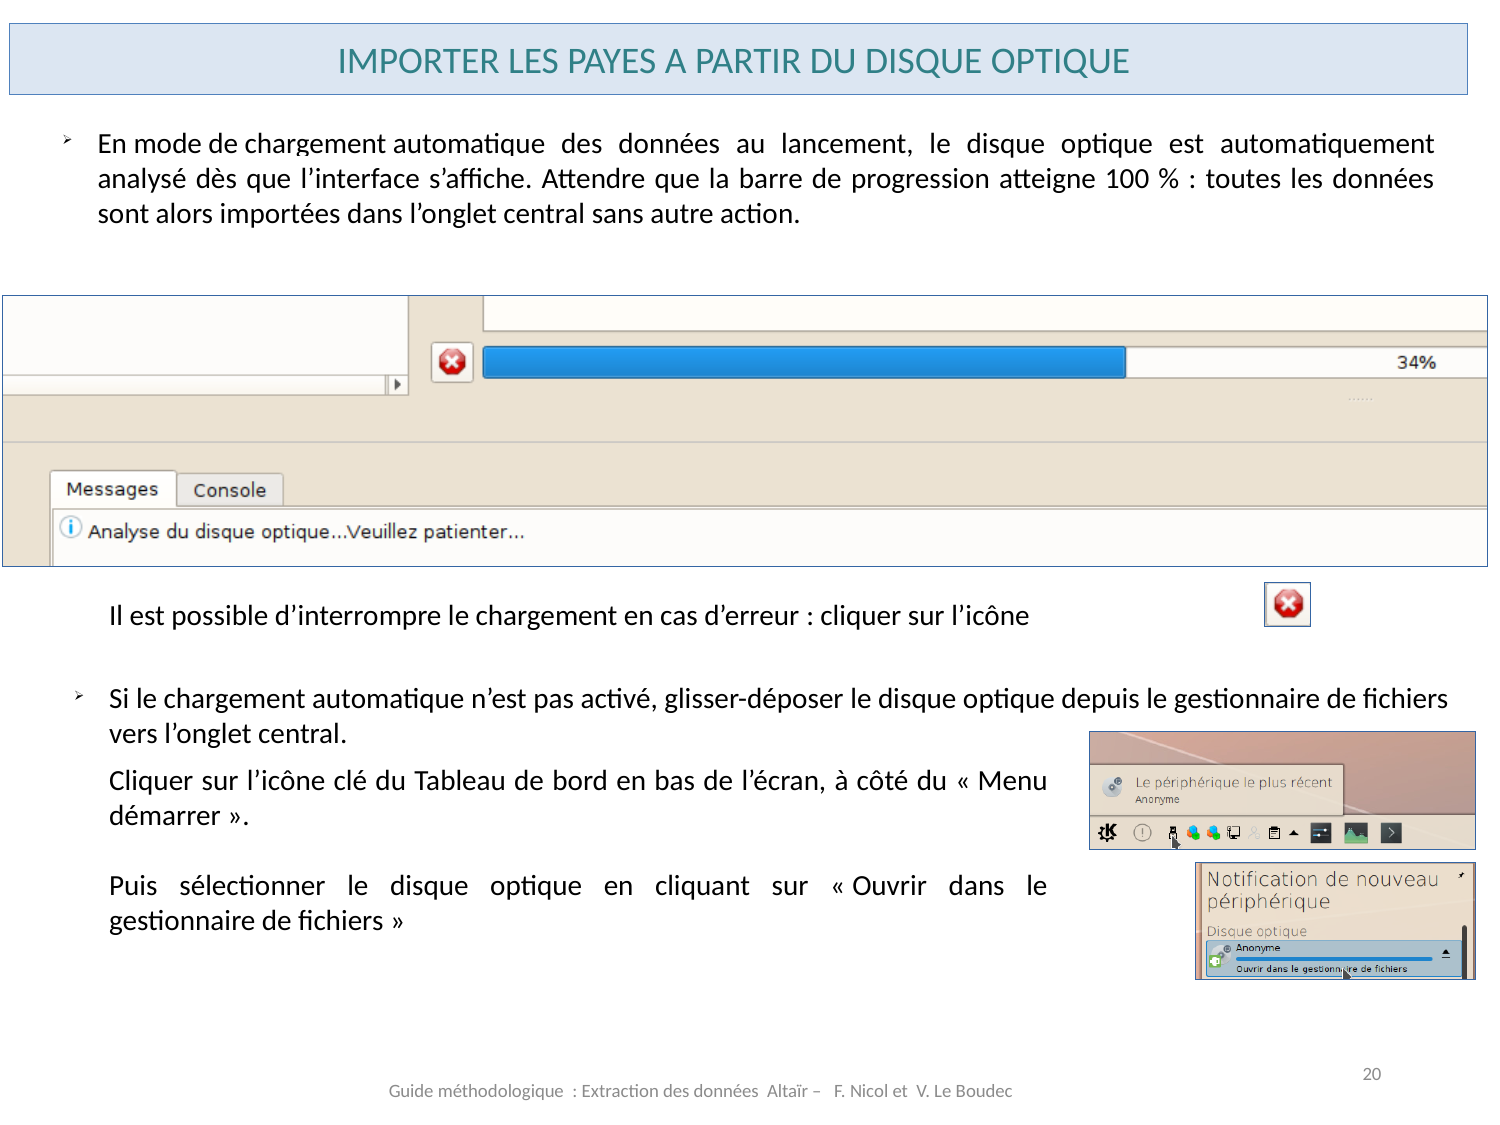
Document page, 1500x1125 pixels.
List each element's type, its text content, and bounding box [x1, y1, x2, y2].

picture [1264, 582, 1311, 628]
text_box Si le chargement automatique n’est pas activé, glisser-déposer le disque optique depuis le gestionnaire de fichiers vers l’onglet central. [58, 627, 1464, 710]
text_box Cliquer sur l’icône clé du Tableau de bord en bas de l’écran, à côté du « Menu démarrer ». Puis sélectionner le disque optique en cliquant sur « Ouvrir dans le gestionnaire de fichiers » [94, 754, 1063, 1039]
text_box IMPORTER LES PAYES a partir du disque optique [9, 23, 1468, 95]
picture [1195, 861, 1477, 981]
picture [2, 295, 1488, 567]
text_box <numéro> [1059, 1042, 1397, 1103]
text_box En mode de chargement automatique des données au lancement, le disque optique est automatiquement analysé dès que l’interface s’affiche. Attendre que la barre de progression atteigne 100 % : toutes les données sont alors importées dans l’onglet central sans autre action. [47, 117, 1451, 272]
picture [1089, 731, 1477, 851]
text_box Guide méthodologique : Extraction des données Altaïr – F. Nicol et V. Le Boudec [271, 1060, 1130, 1120]
text_box Il est possible d’interrompre le chargement en cas d’erreur : cliquer sur l’icône [94, 589, 1476, 638]
